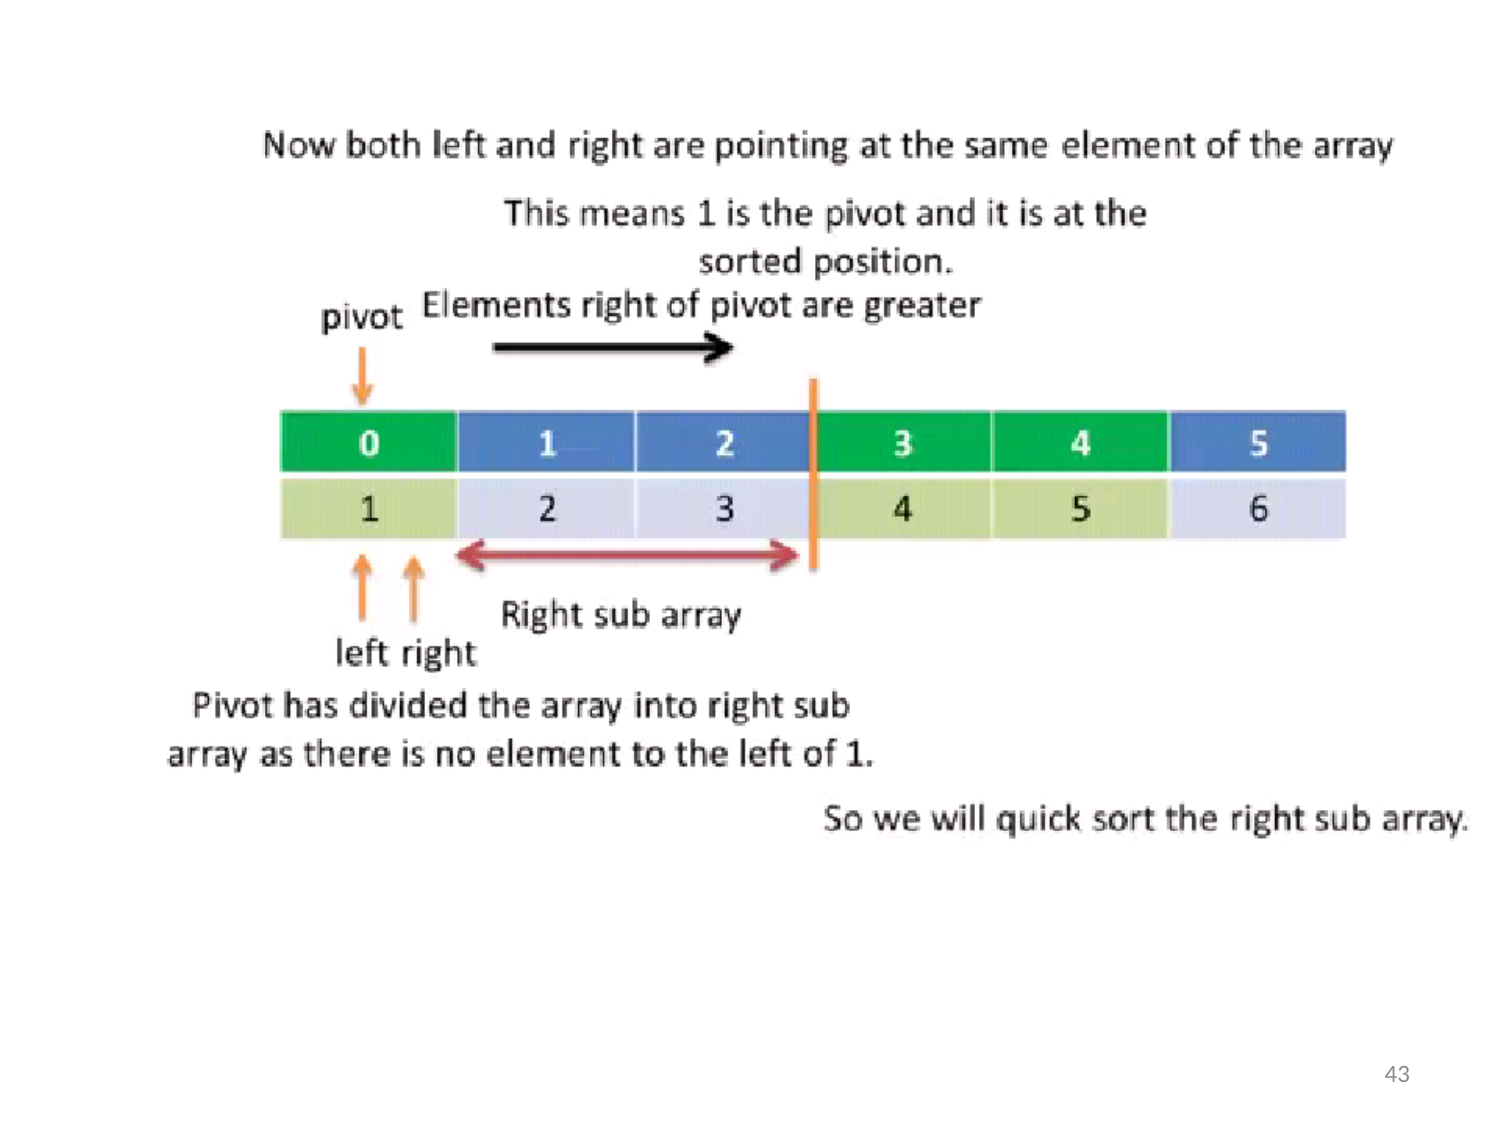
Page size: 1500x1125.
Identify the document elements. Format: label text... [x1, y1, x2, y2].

picture [0, 99, 1500, 976]
slide_number 43 [1074, 1042, 1425, 1103]
